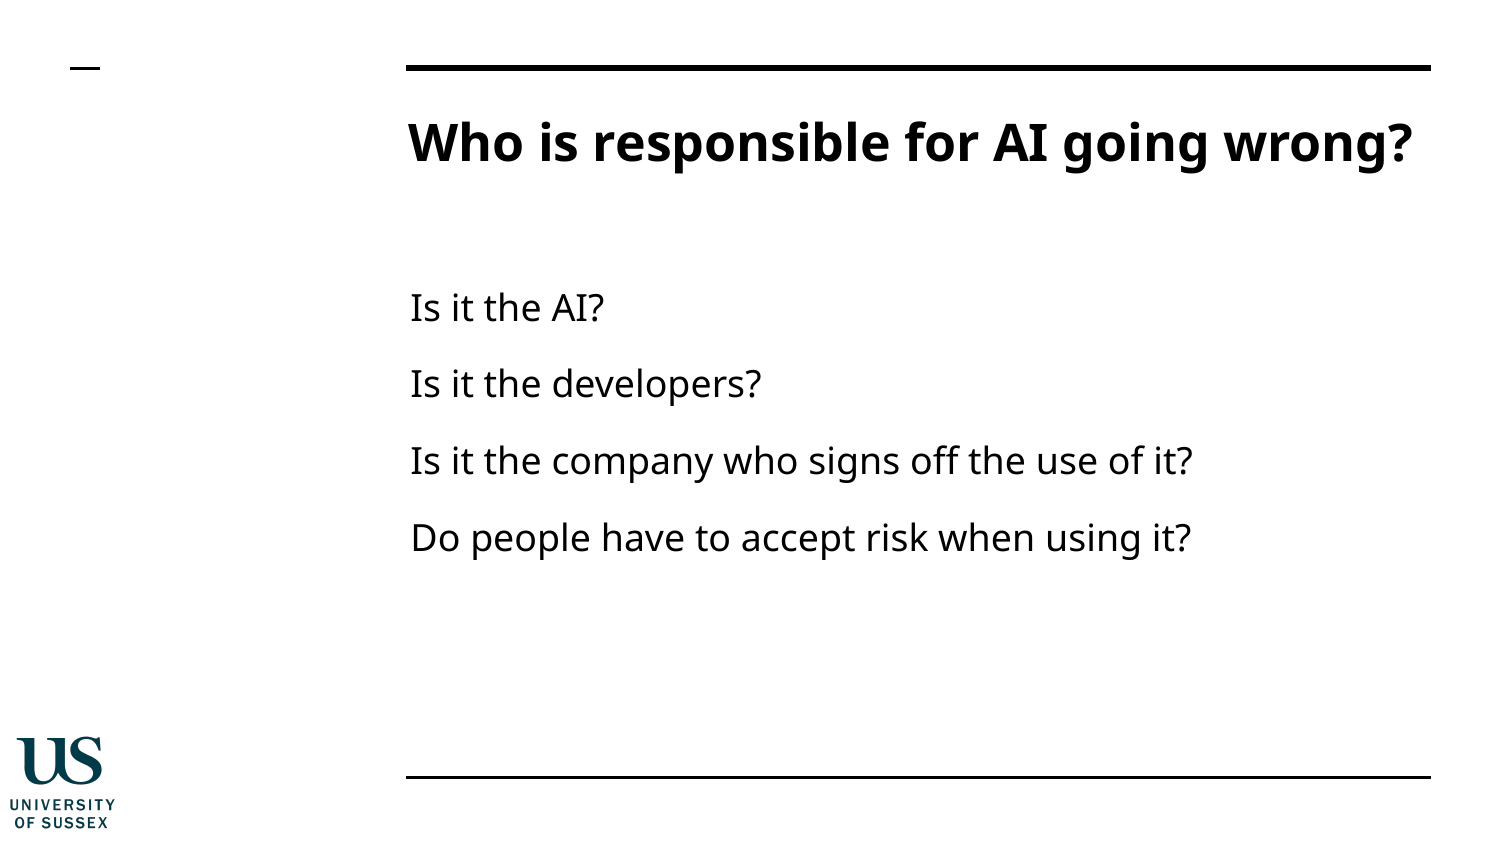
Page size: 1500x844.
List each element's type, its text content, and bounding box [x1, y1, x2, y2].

title Who is responsible for AI going wrong? [393, 94, 1431, 199]
picture [0, 721, 123, 844]
list Is it the AI? Is it the developers? Is it the company who signs off the use of it? Do people have to accept risk when using it? [395, 261, 1433, 755]
